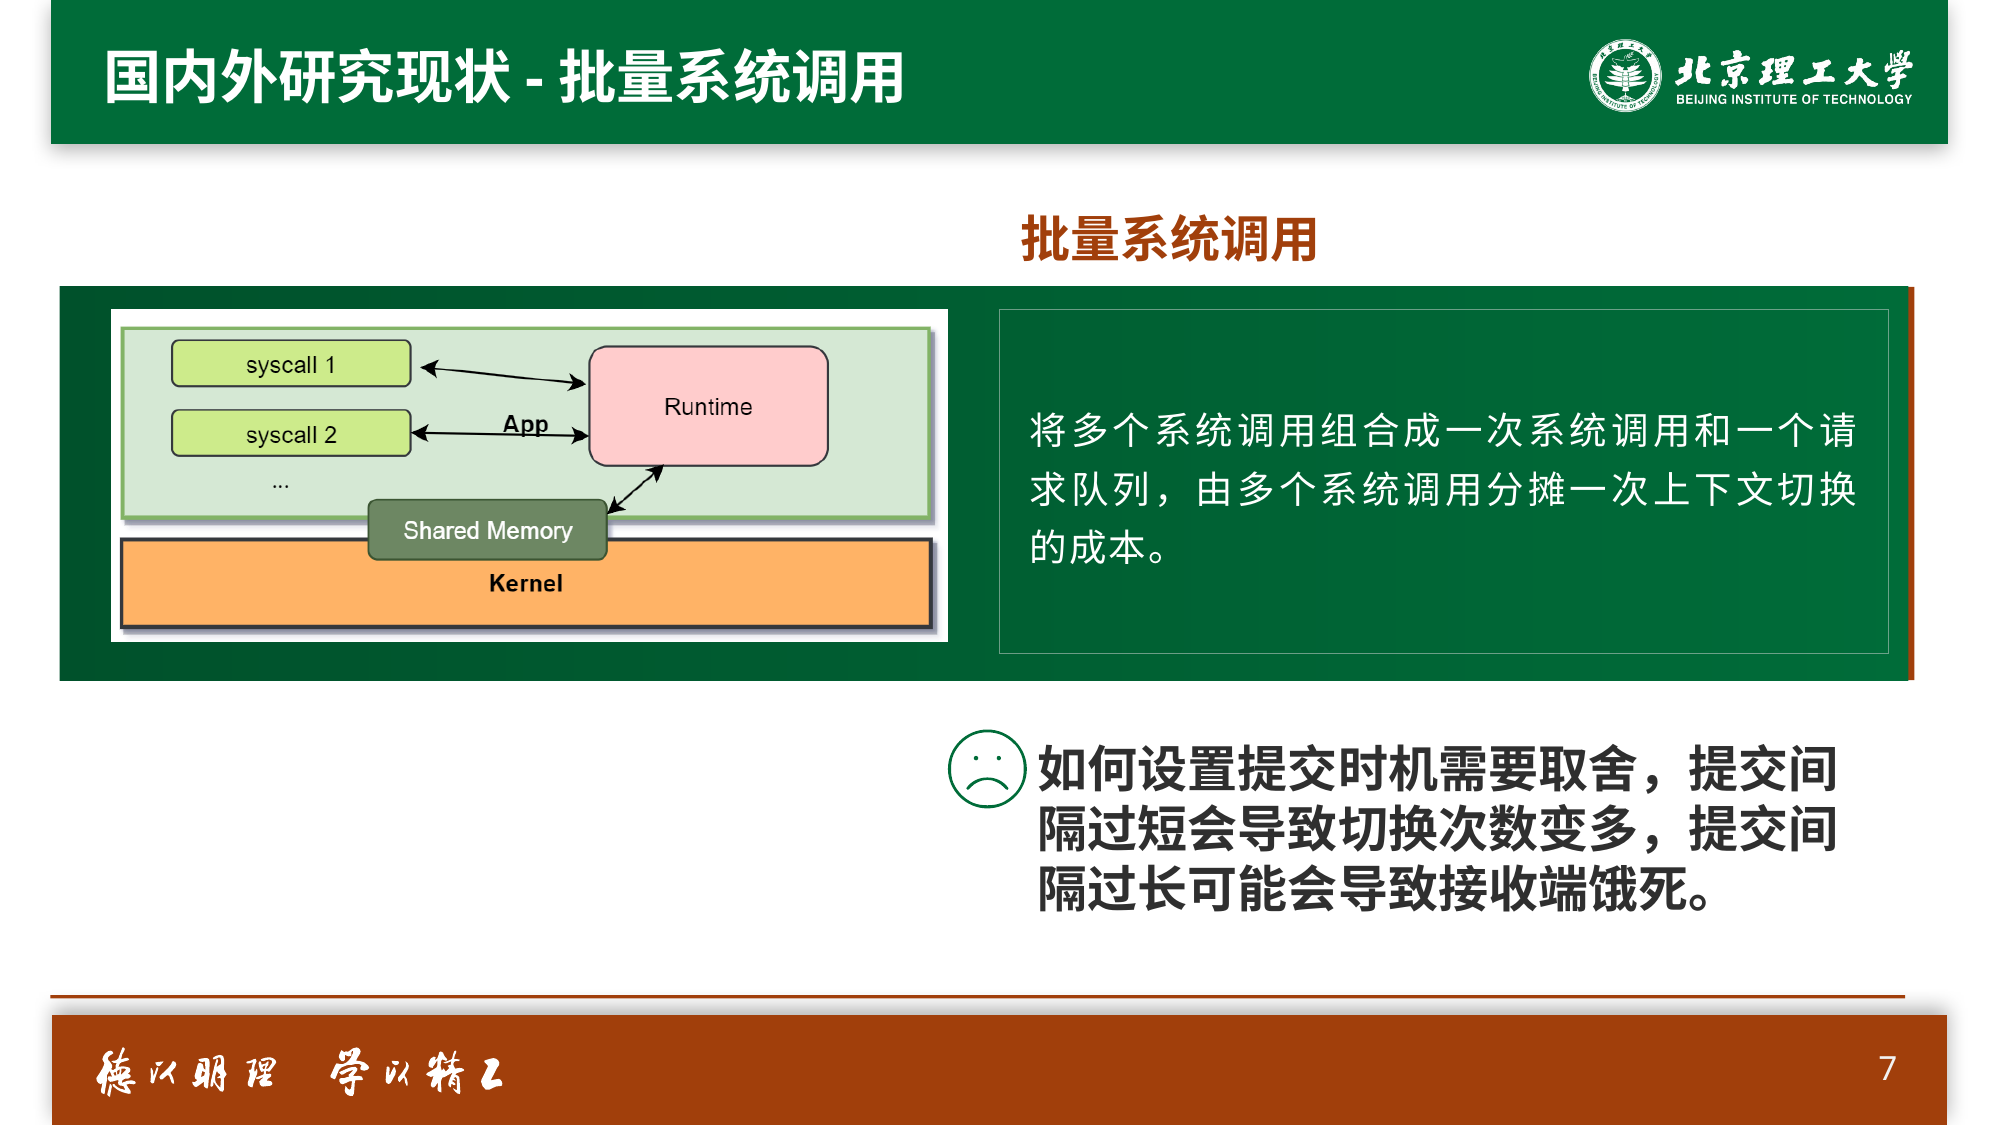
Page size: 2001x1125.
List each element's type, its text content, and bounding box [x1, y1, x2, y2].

text_box [966, 777, 1009, 790]
text_box [49, 994, 1906, 999]
text_box [59, 286, 1907, 681]
picture [111, 309, 948, 642]
text_box 如何设置提交时机需要取舍，提交间隔过短会导致切换次数变多，提交间隔过长可能会导致接收端饿死。 [1022, 757, 1890, 897]
text_box [1907, 286, 1915, 681]
text_box 将多个系统调用组合成一次系统调用和一个请求队列，由多个系统调用分摊一次上下文切换的成本。 [999, 309, 1889, 654]
title 国内外研究现状-批量系统调用 [88, 40, 1507, 120]
picture [1568, 21, 1937, 125]
text_box 批量系统调用 [1005, 192, 1608, 283]
text_box [947, 729, 1027, 809]
